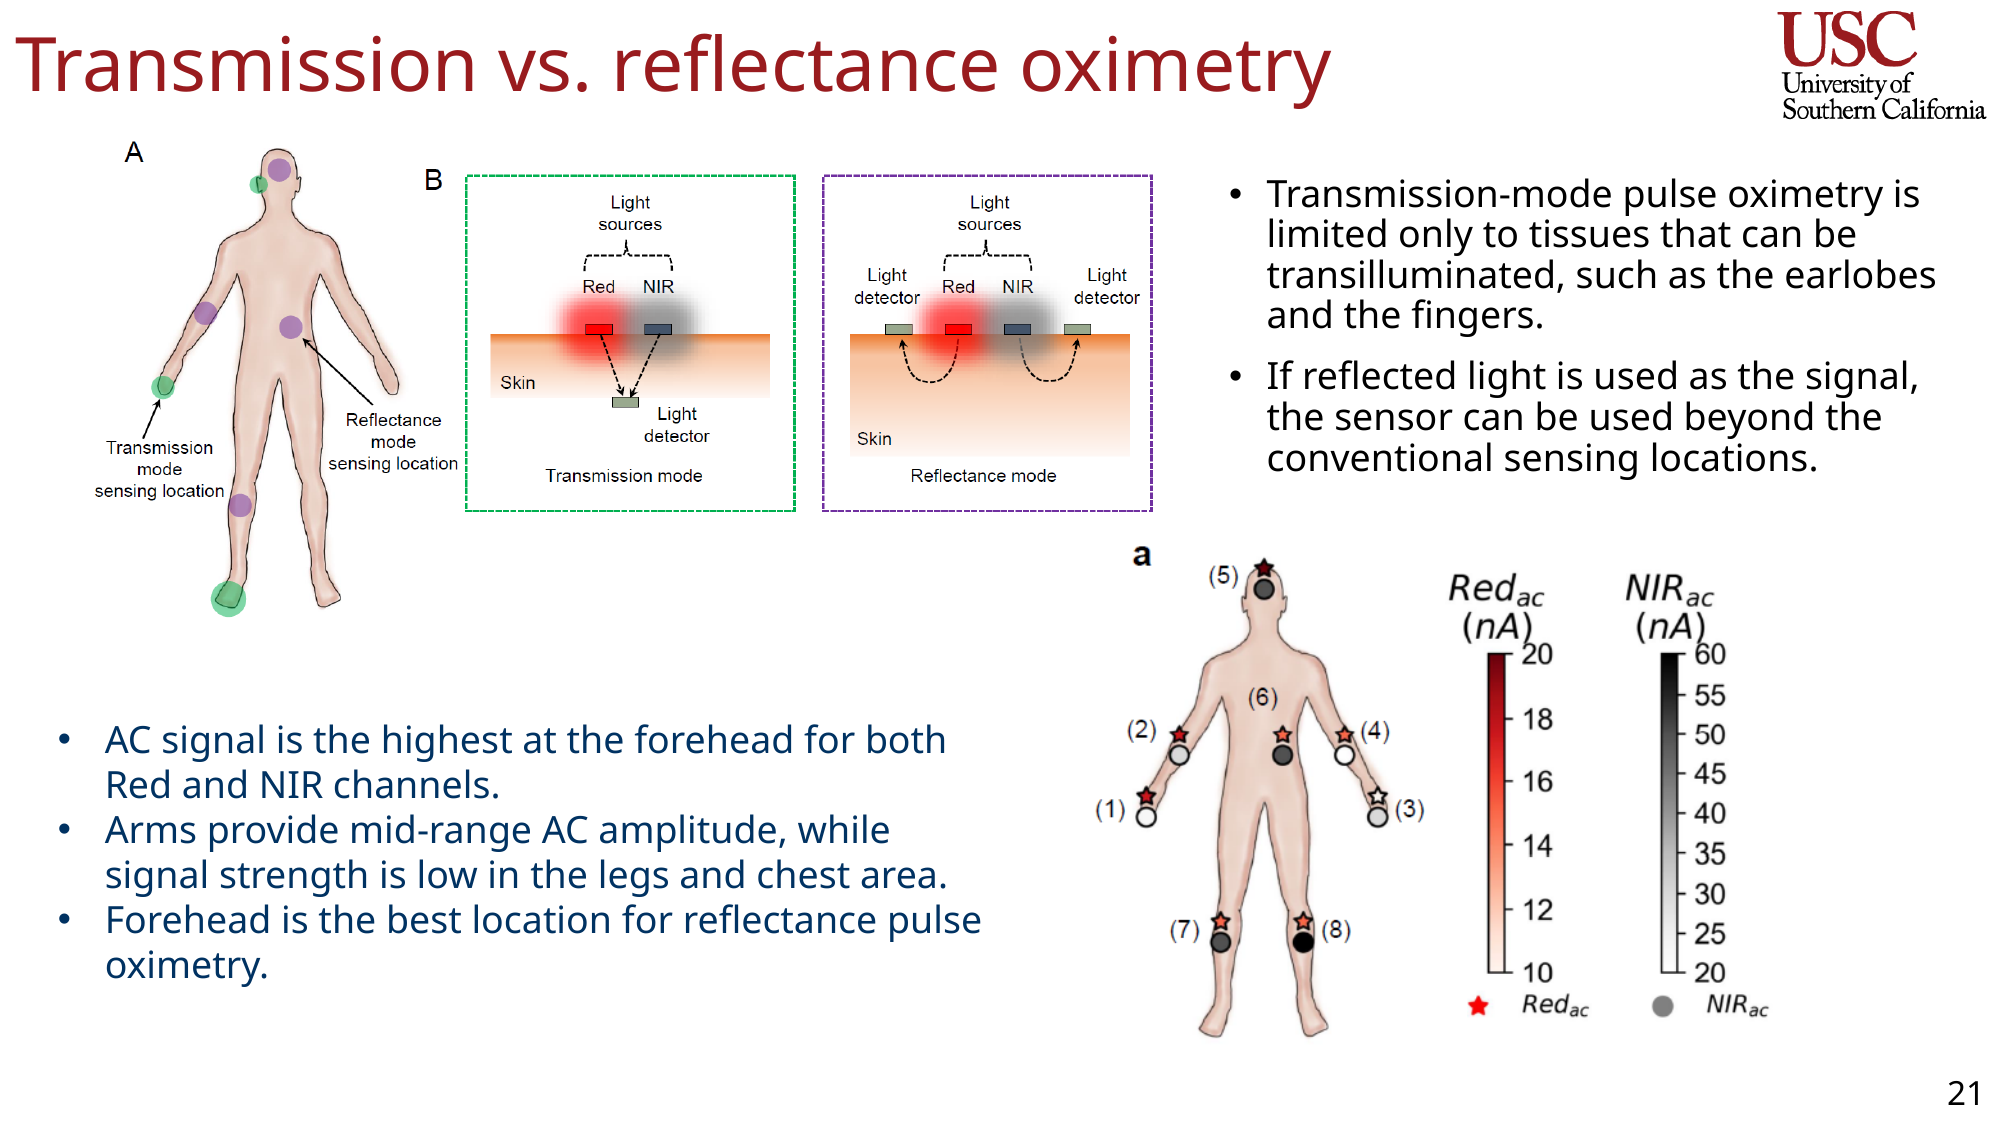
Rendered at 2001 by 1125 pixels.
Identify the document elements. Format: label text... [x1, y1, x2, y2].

picture [86, 123, 1805, 1051]
picture [1769, 0, 1992, 130]
title Transmission vs. reflectance oximetry [0, 0, 1725, 135]
slide_number 21 [1915, 1065, 2000, 1125]
list Transmission-mode pulse oximetry is limited only to tissues that can be transilluminated, such as the earlobes and the fingers. If reflected light is used as the signal, the sensor can be used beyond the conventional sensing locations. [1214, 167, 1977, 518]
text_box AC signal is the highest at the forehead for both Red and NIR channels. Arms provide mid-range AC amplitude, while signal strength is low in the legs and chest area. Forehead is the best location for reflectance pulse oximetry. [43, 708, 1000, 993]
